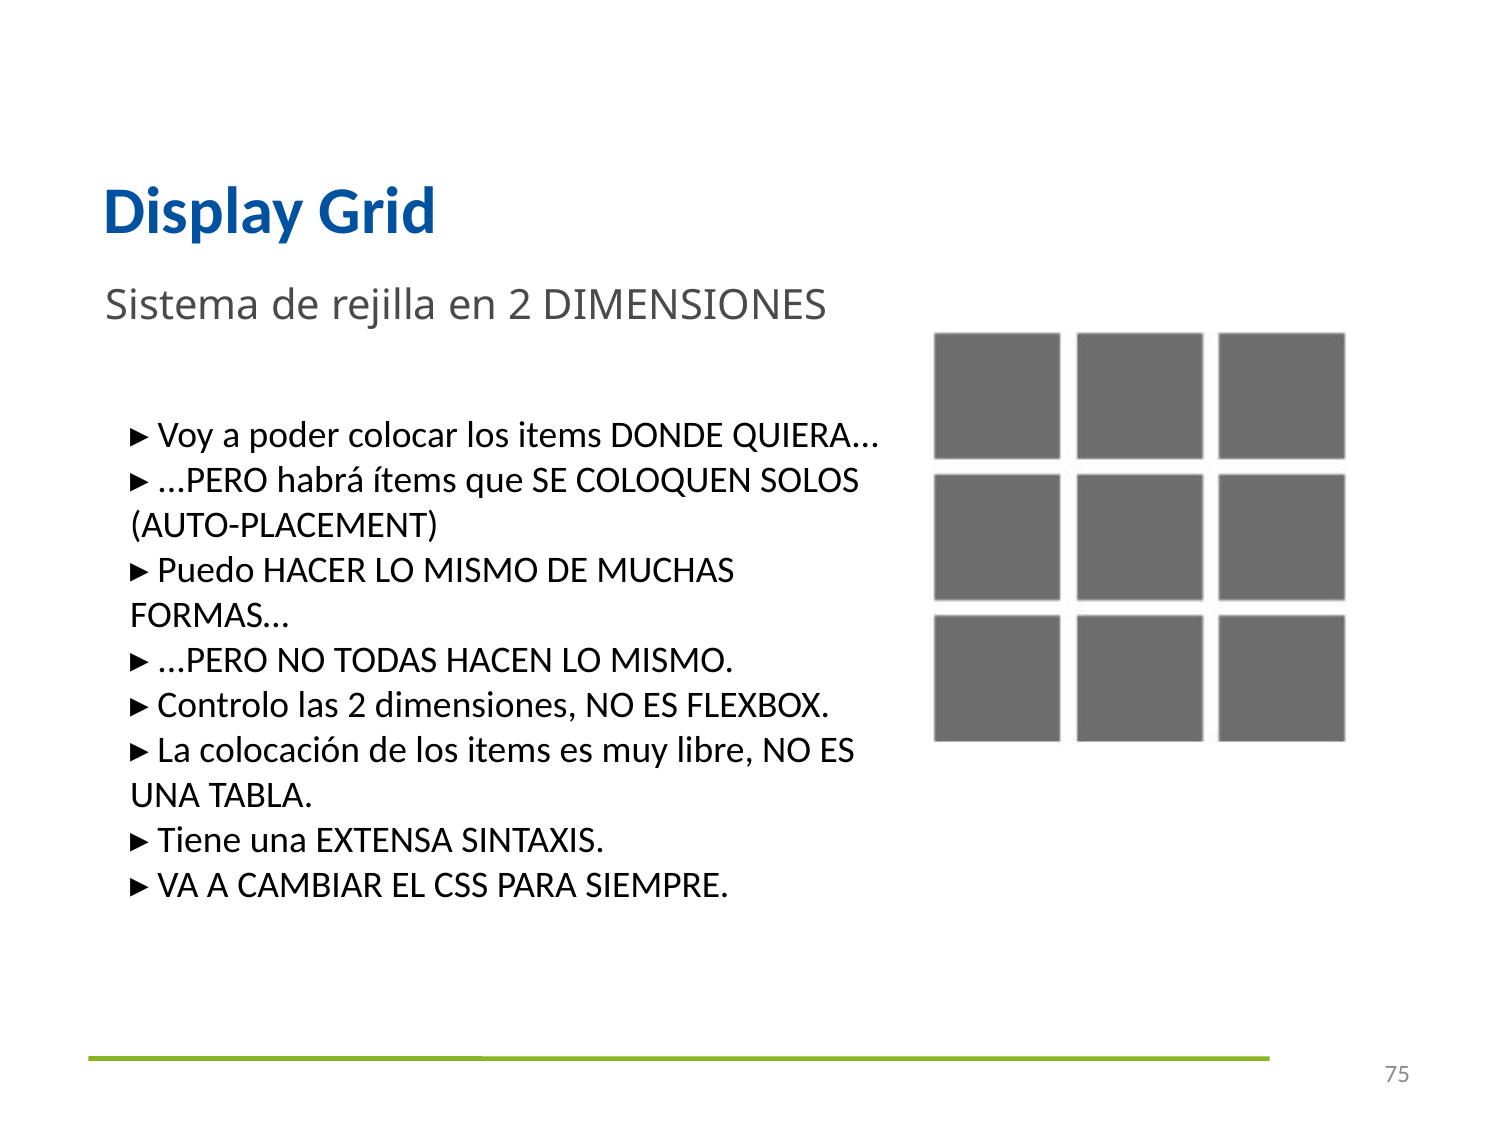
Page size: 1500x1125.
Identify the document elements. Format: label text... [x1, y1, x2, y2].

title Display Grid [94, 158, 1381, 248]
text_box ▸ Voy a poder colocar los items DONDE QUIERA... ▸ ...PERO habrá ítems que SE COLOQUEN SOLOS (AUTO-PLACEMENT) ▸ Puedo HACER LO MISMO DE MUCHAS FORMAS… ▸ ...PERO NO TODAS HACEN LO MISMO. ▸ Controlo las 2 dimensiones, NO ES FLEXBOX. ▸ La colocación de los items es muy libre, NO ES UNA TABLA. ▸ Tiene una EXTENSA SINTAXIS. ▸ VA A CAMBIAR EL CSS PARA SIEMPRE. [115, 361, 904, 953]
picture [921, 317, 1360, 756]
list Sistema de rejilla en 2 DIMENSIONES [97, 269, 886, 340]
